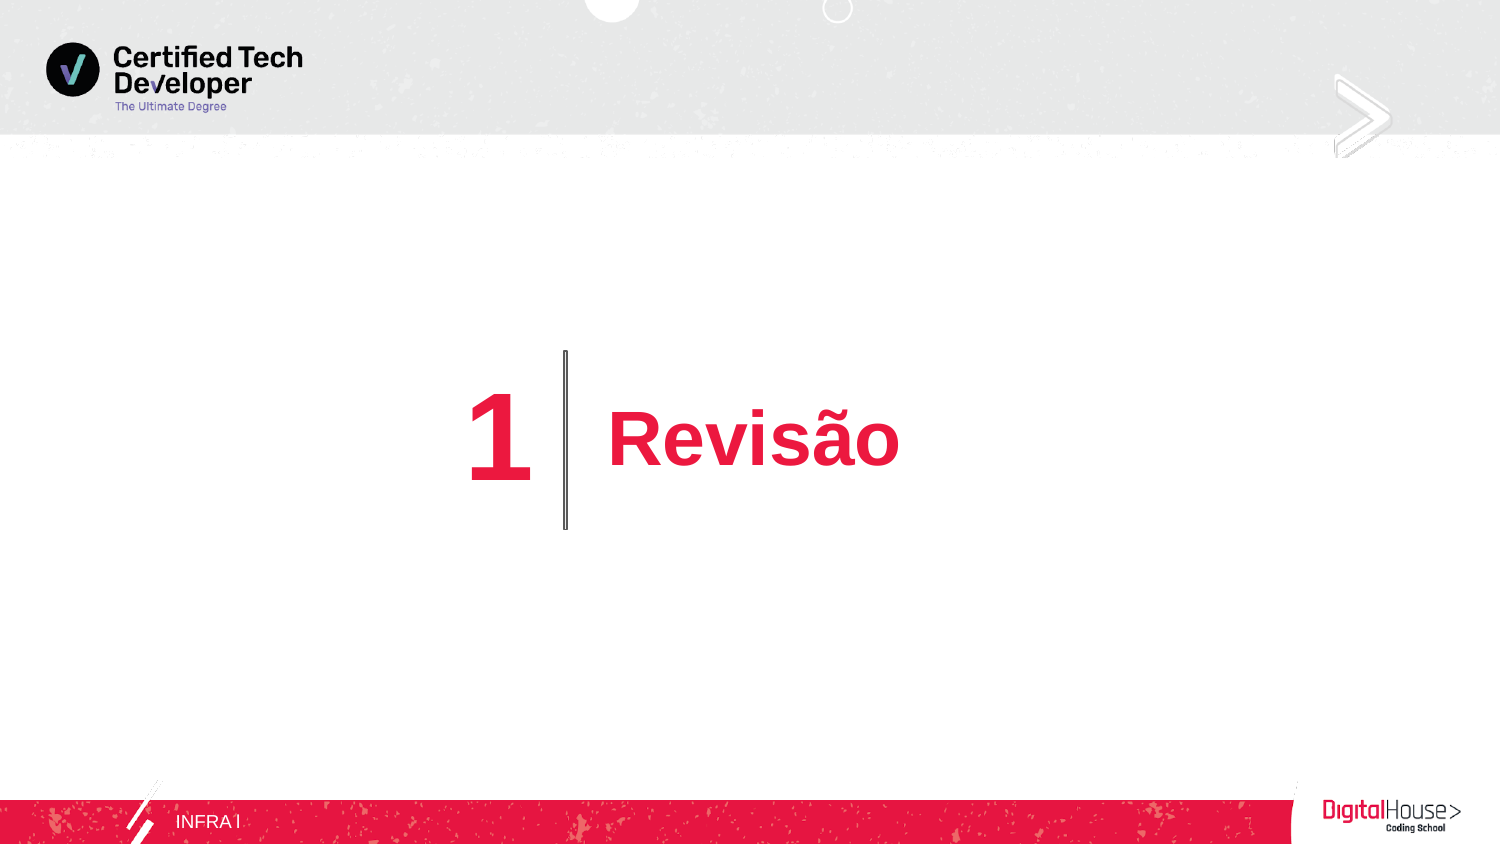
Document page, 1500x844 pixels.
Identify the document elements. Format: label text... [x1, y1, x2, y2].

picture [0, 780, 1500, 844]
text_box 1 [449, 360, 540, 521]
picture [0, 0, 1500, 158]
text_box Revisão [592, 245, 1381, 636]
text_box [563, 351, 567, 530]
